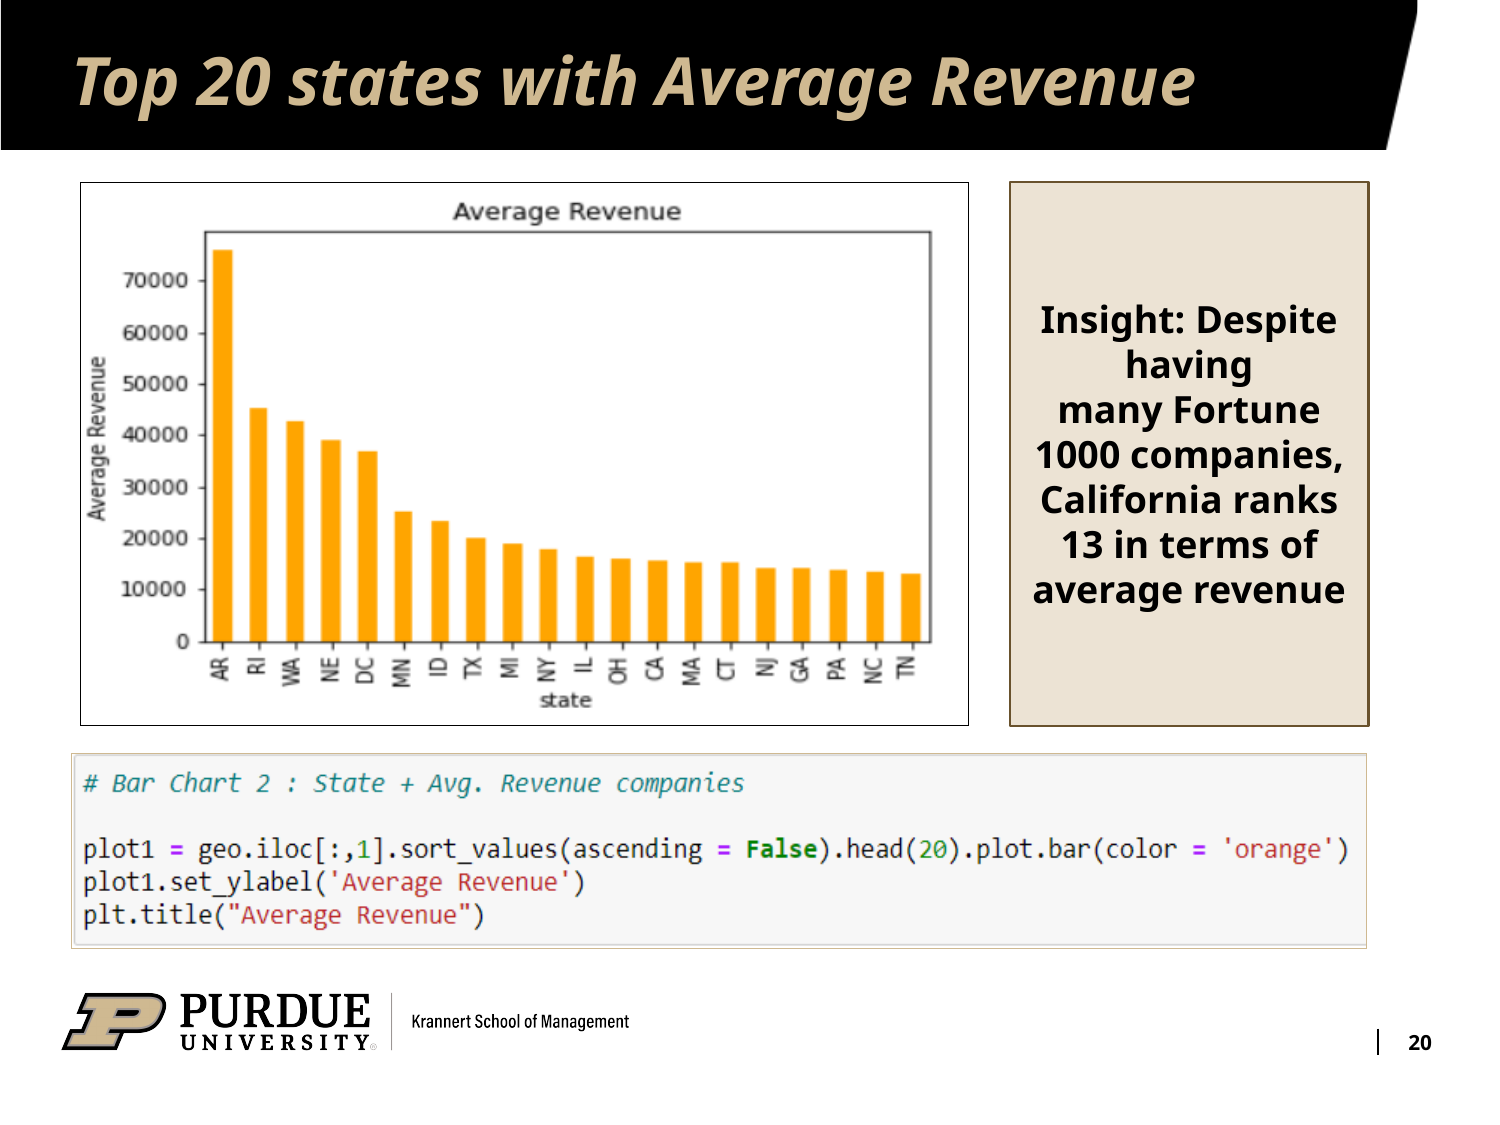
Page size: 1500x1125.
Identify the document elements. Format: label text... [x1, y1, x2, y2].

title Top 20 states with Average Revenue [68, 45, 1351, 124]
picture [80, 182, 969, 726]
slide_number 20 [1390, 1013, 1451, 1074]
picture [71, 753, 1367, 949]
text_box Insight: Despite having many Fortune 1000 companies, California ranks 13 in terms of average revenue [1009, 181, 1370, 727]
picture [61, 990, 648, 1054]
